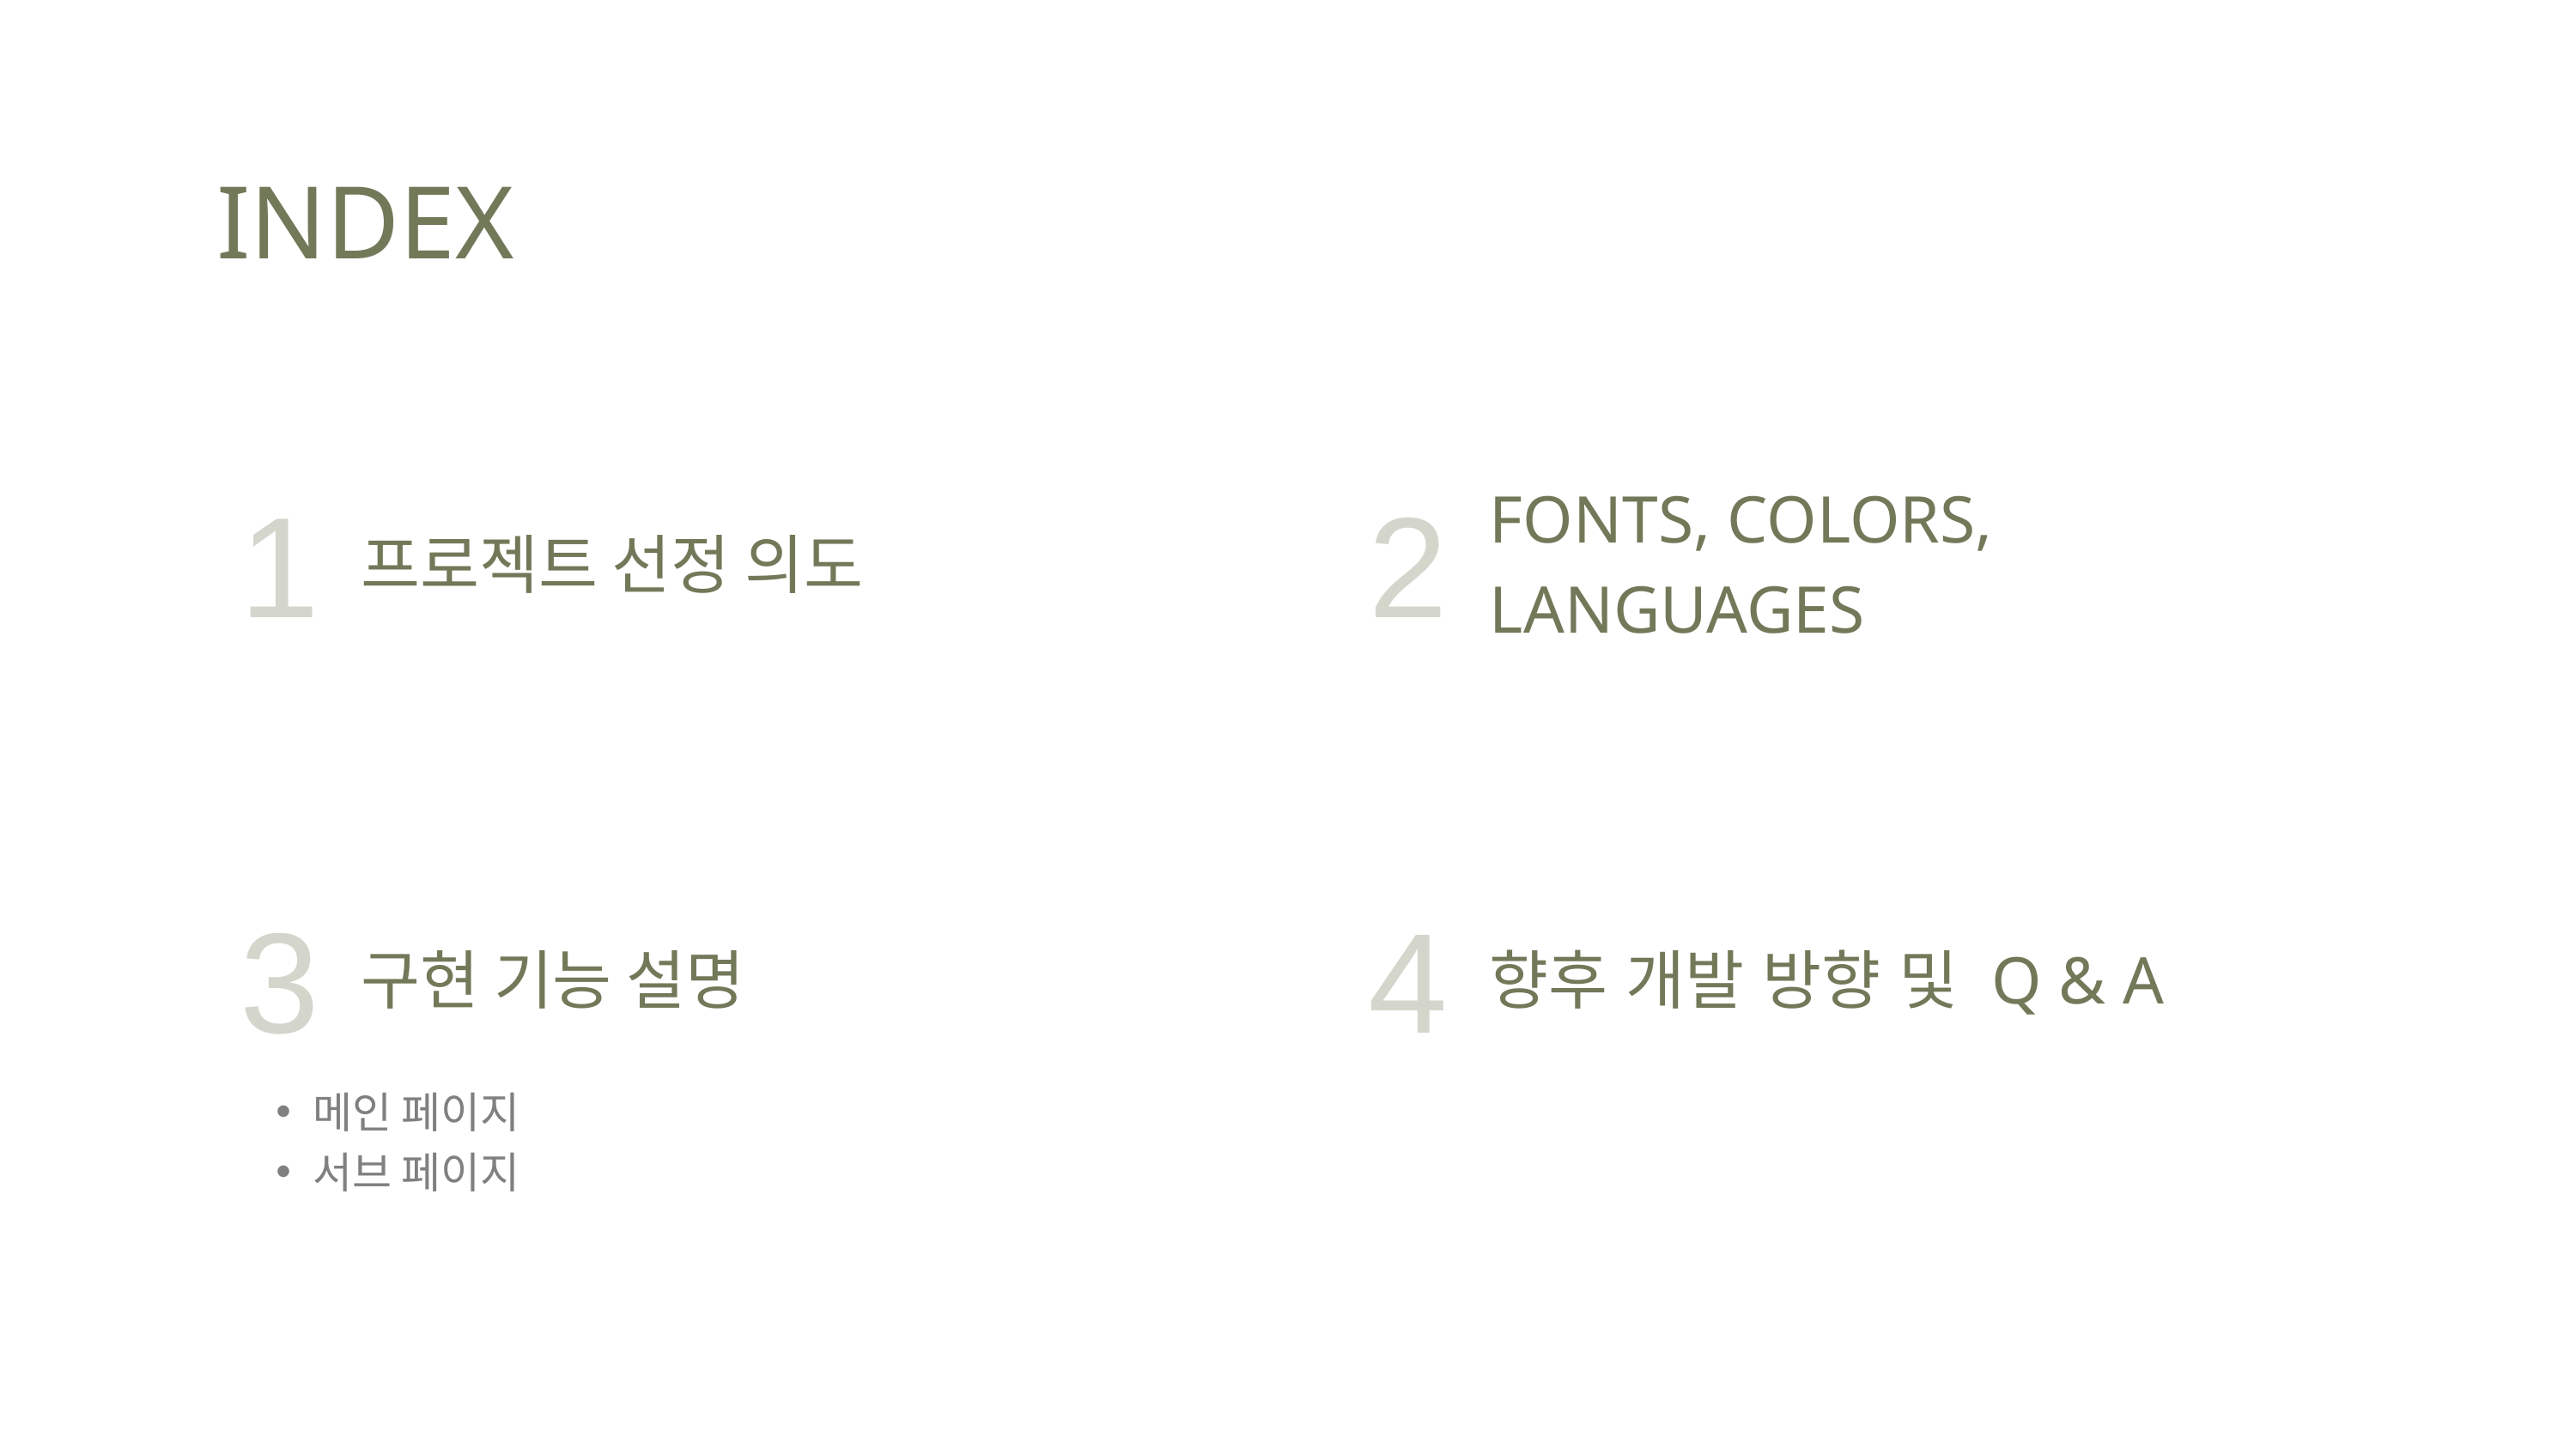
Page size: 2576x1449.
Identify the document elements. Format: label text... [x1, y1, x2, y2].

text_box 3 [240, 861, 336, 1063]
text_box INDEX [144, 137, 587, 279]
text_box FONTS, COLORS, LANGUAGES [1489, 465, 2336, 646]
text_box 메인 페이지 서브 페이지 [240, 1076, 1208, 1197]
text_box 2 [1368, 446, 1464, 646]
text_box 1 [240, 446, 336, 646]
text_box 프로젝트 선정 의도 [361, 511, 1208, 602]
text_box 구현 기능 설명 [361, 926, 1208, 1017]
text_box 4 [1368, 861, 1464, 1063]
text_box 향후 개발 방향 및 Q & A [1489, 926, 2336, 1017]
